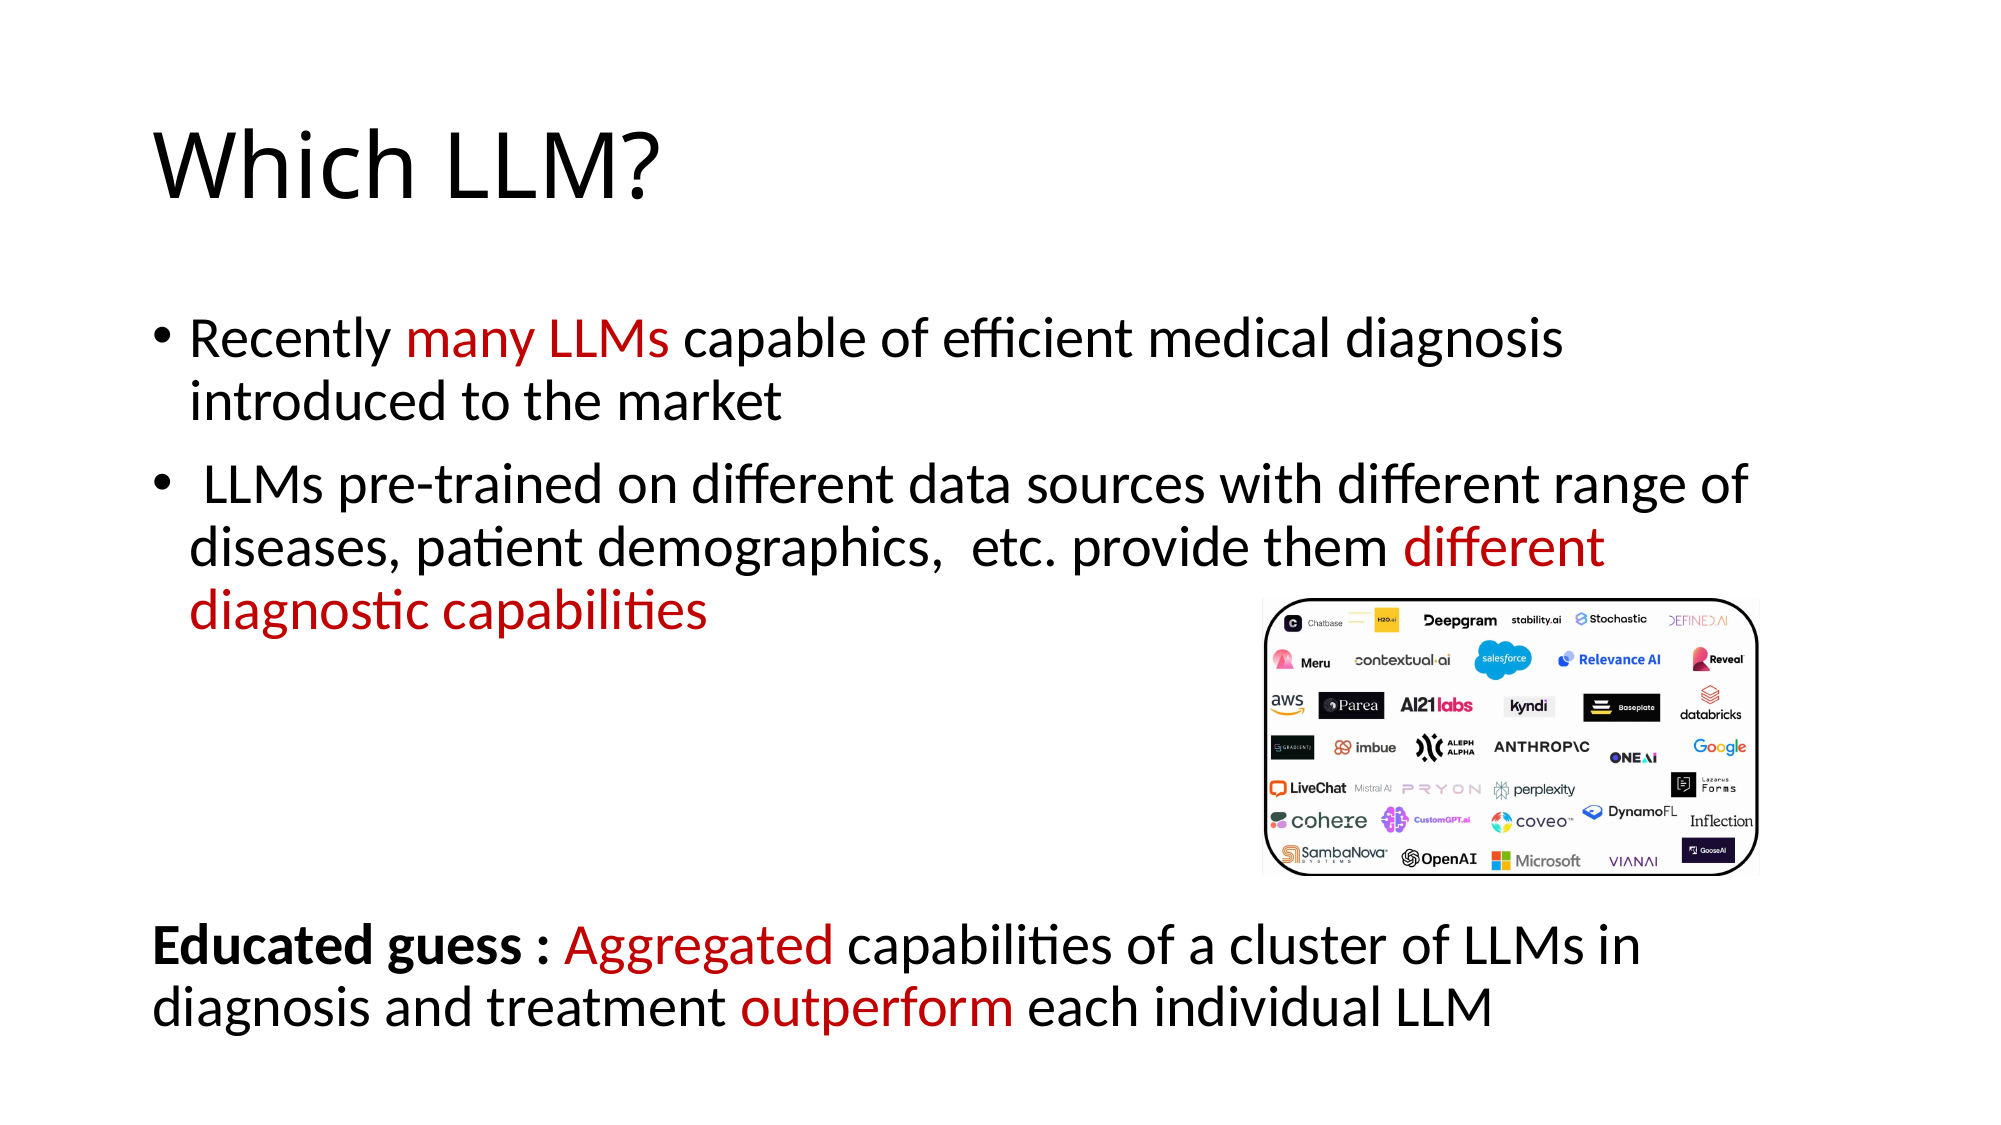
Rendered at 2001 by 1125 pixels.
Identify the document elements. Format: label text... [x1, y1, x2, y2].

list Recently many LLMs capable of efficient medical diagnosis introduced to the market LLMs pre-trained on different data sources with different range of diseases, patient demographics, etc. provide them different diagnostic capabilities Educated guess : Aggregated capabilities of a cluster of LLMs in diagnosis and treatment outperform each individual LLM [137, 299, 1813, 1113]
title Which LLM? [137, 59, 1863, 278]
picture [1262, 598, 1760, 876]
